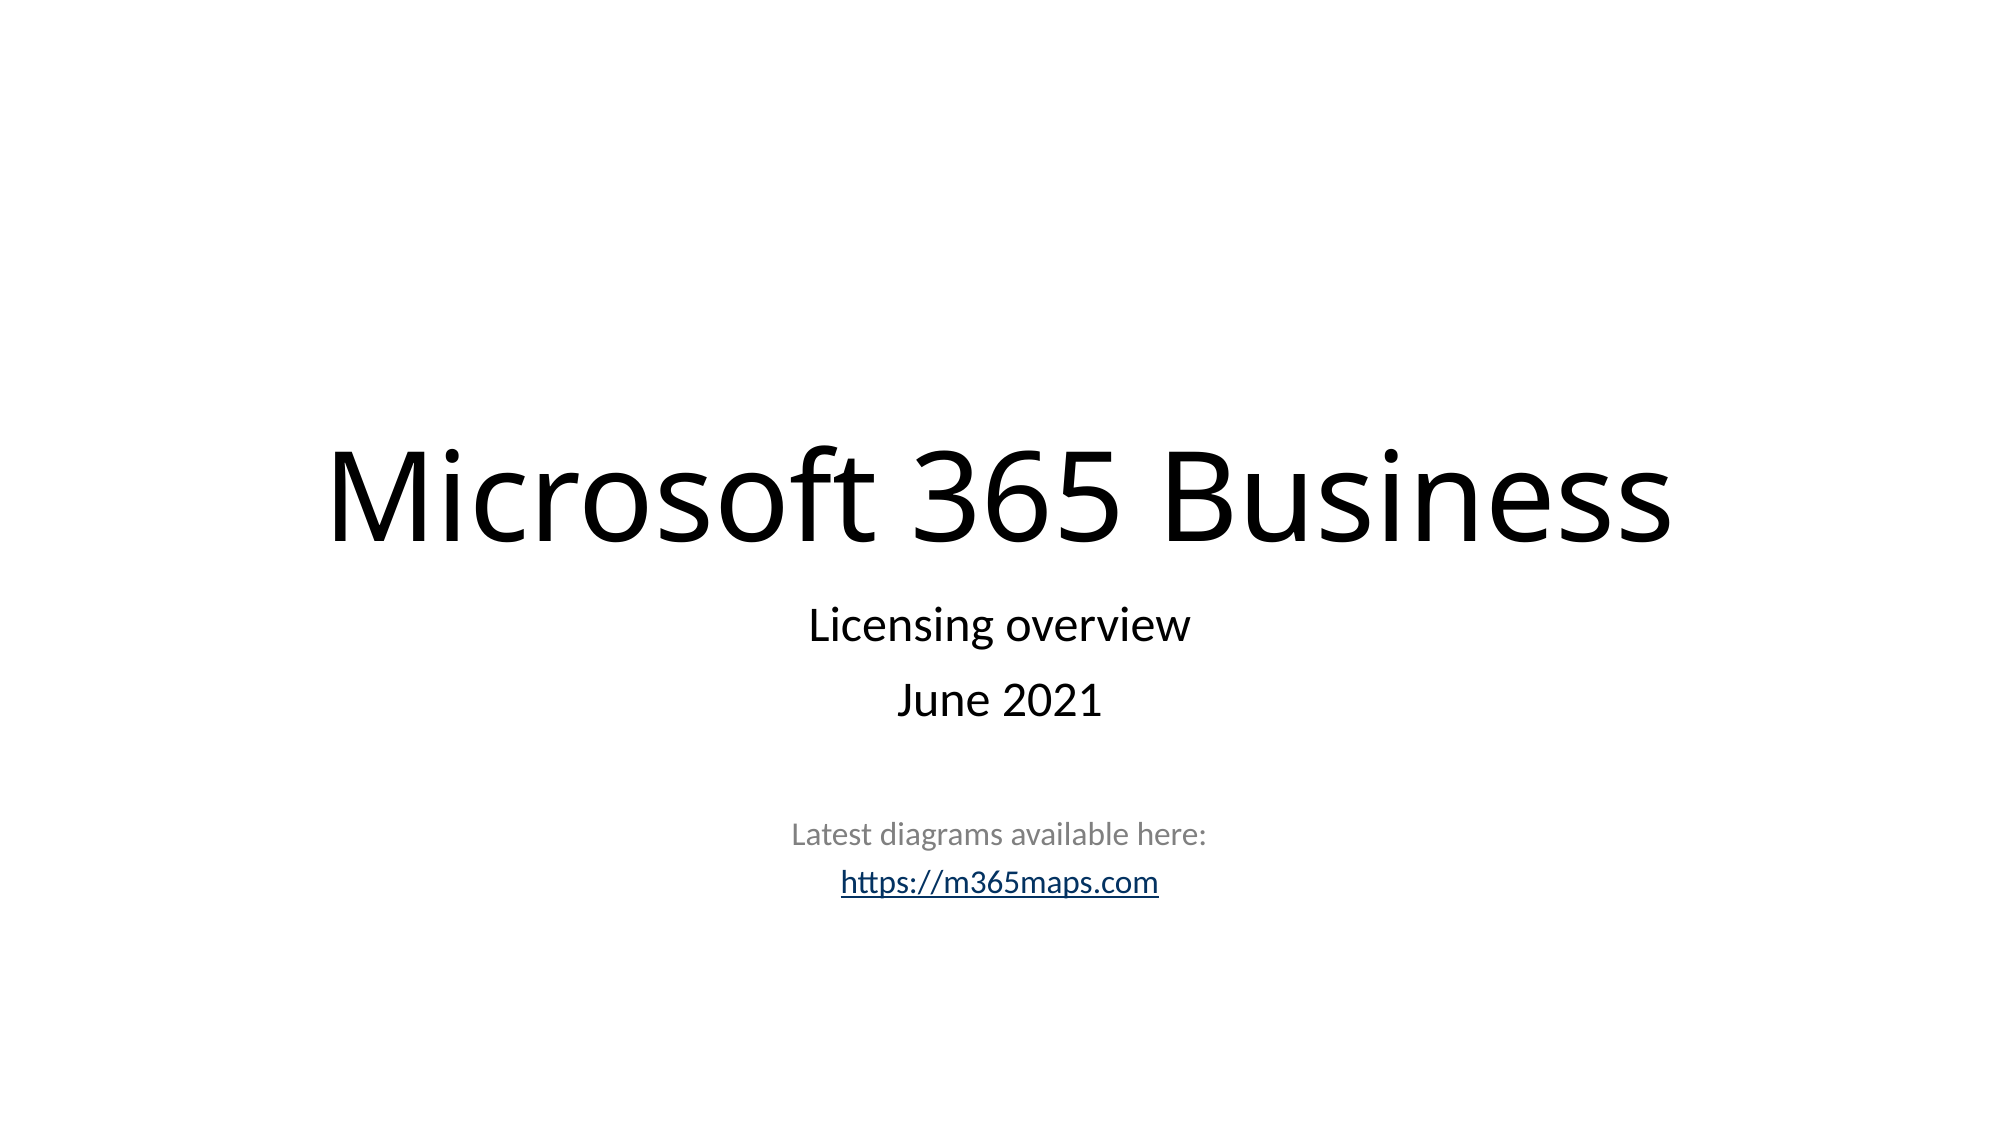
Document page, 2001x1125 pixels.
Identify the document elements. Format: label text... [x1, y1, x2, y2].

text_box Latest diagrams available here: https://m365maps.com [779, 816, 1221, 907]
subtitle Licensing overview June 2021 [249, 590, 1750, 817]
title Microsoft 365 Business [249, 184, 1750, 576]
